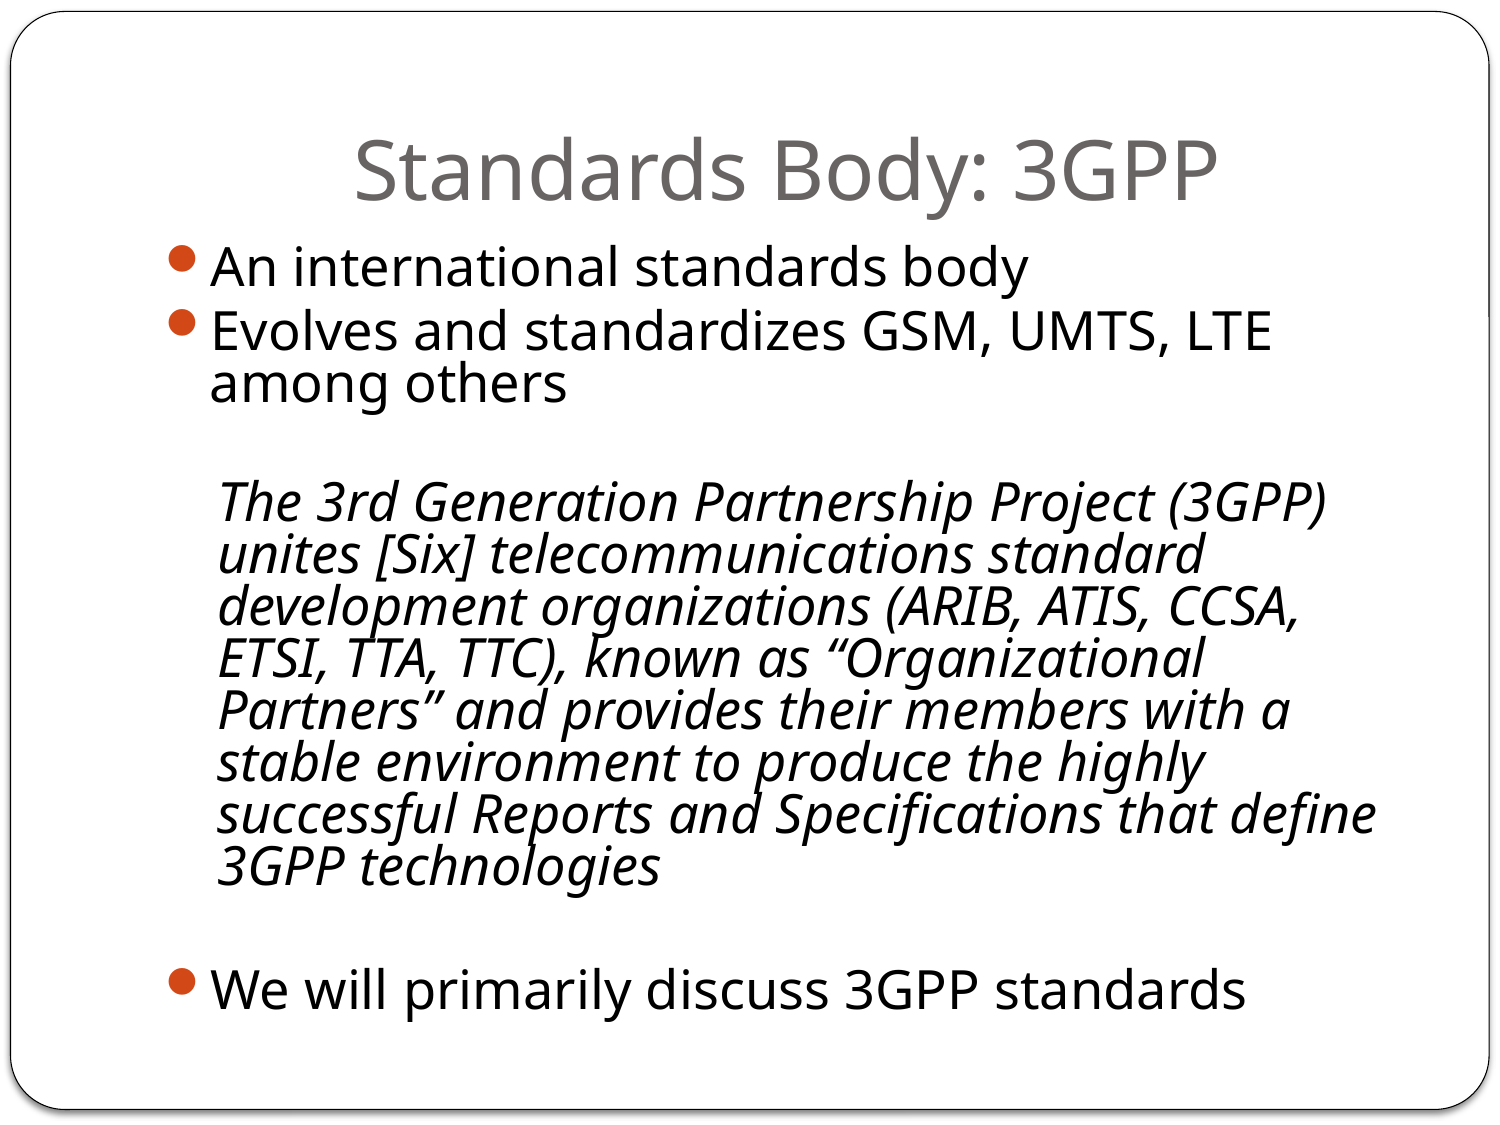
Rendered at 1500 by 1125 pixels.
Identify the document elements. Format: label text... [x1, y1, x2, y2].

list An international standards body Evolves and standardizes GSM, UMTS, LTE among others The 3rd Generation Partnership Project (3GPP) unites [Six] telecommunications standard development organizations (ARIB, ATIS, CCSA, ETSI, TTA, TTC), known as “Organizational Partners” and provides their members with a stable environment to produce the highly successful Reports and Specifications that define 3GPP technologies We will primarily discuss 3GPP standards [150, 237, 1425, 988]
title Standards Body: 3GPP [150, 45, 1425, 233]
